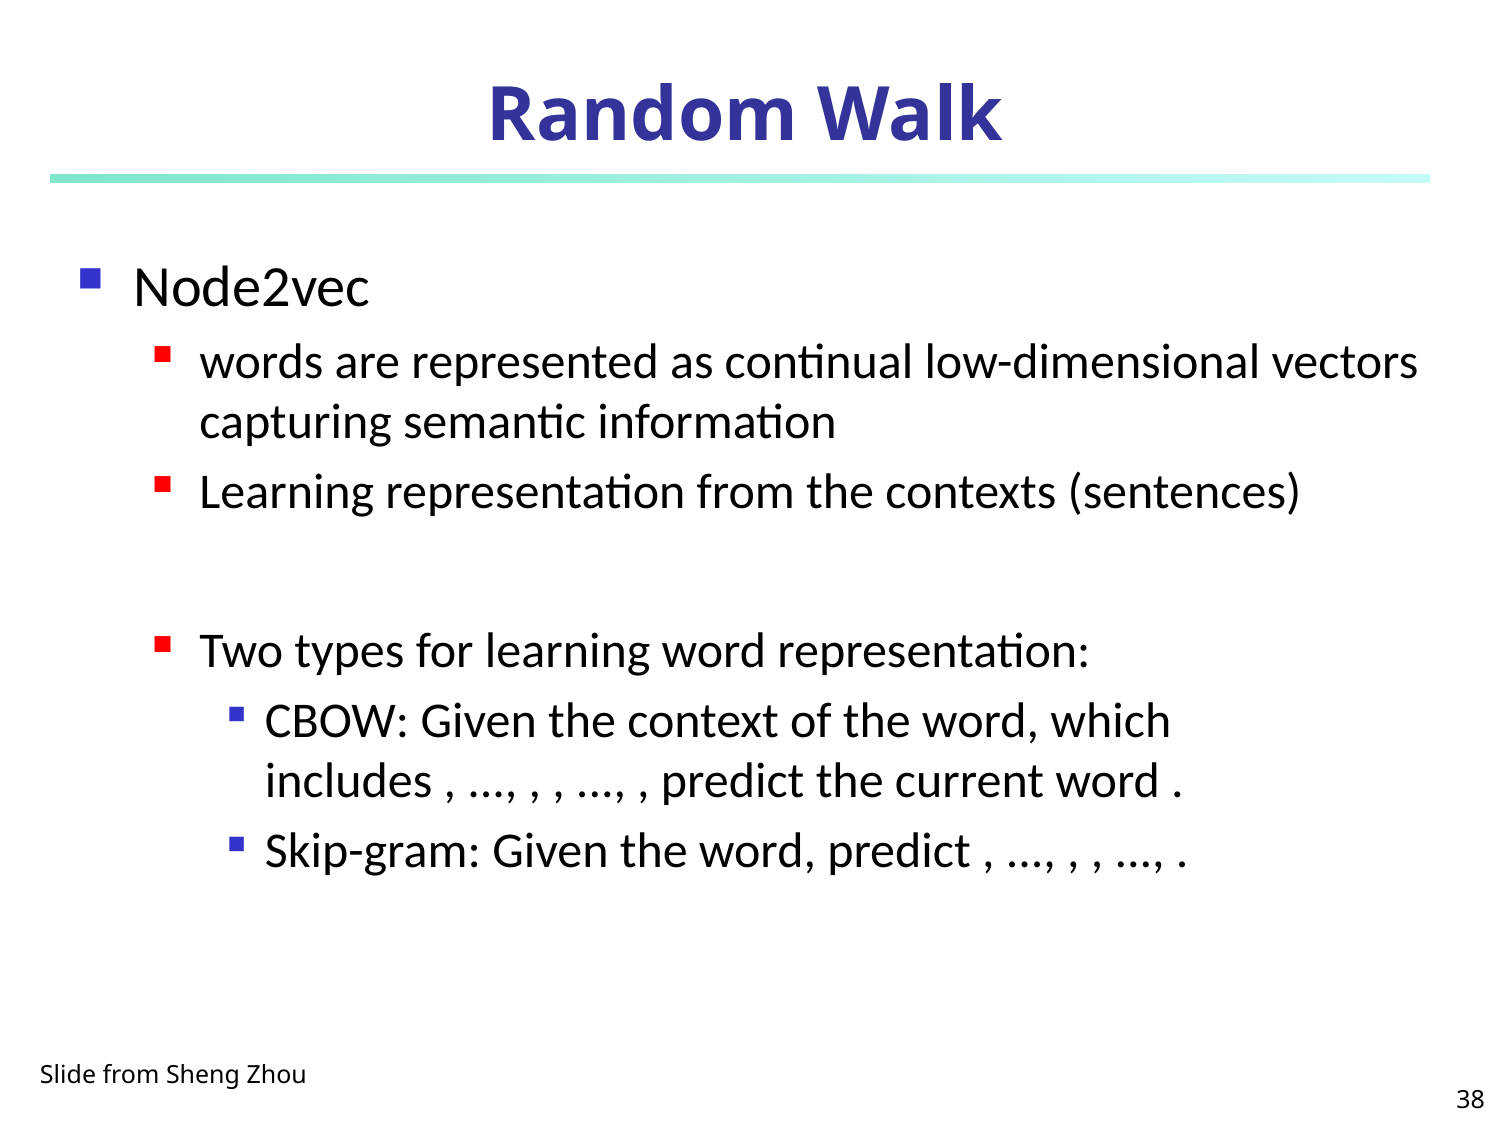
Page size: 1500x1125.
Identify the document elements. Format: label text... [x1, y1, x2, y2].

text_box Slide from Sheng Zhou [25, 1051, 329, 1097]
title Random Walk [24, 37, 1466, 163]
slide_number 38 [1187, 1062, 1500, 1125]
